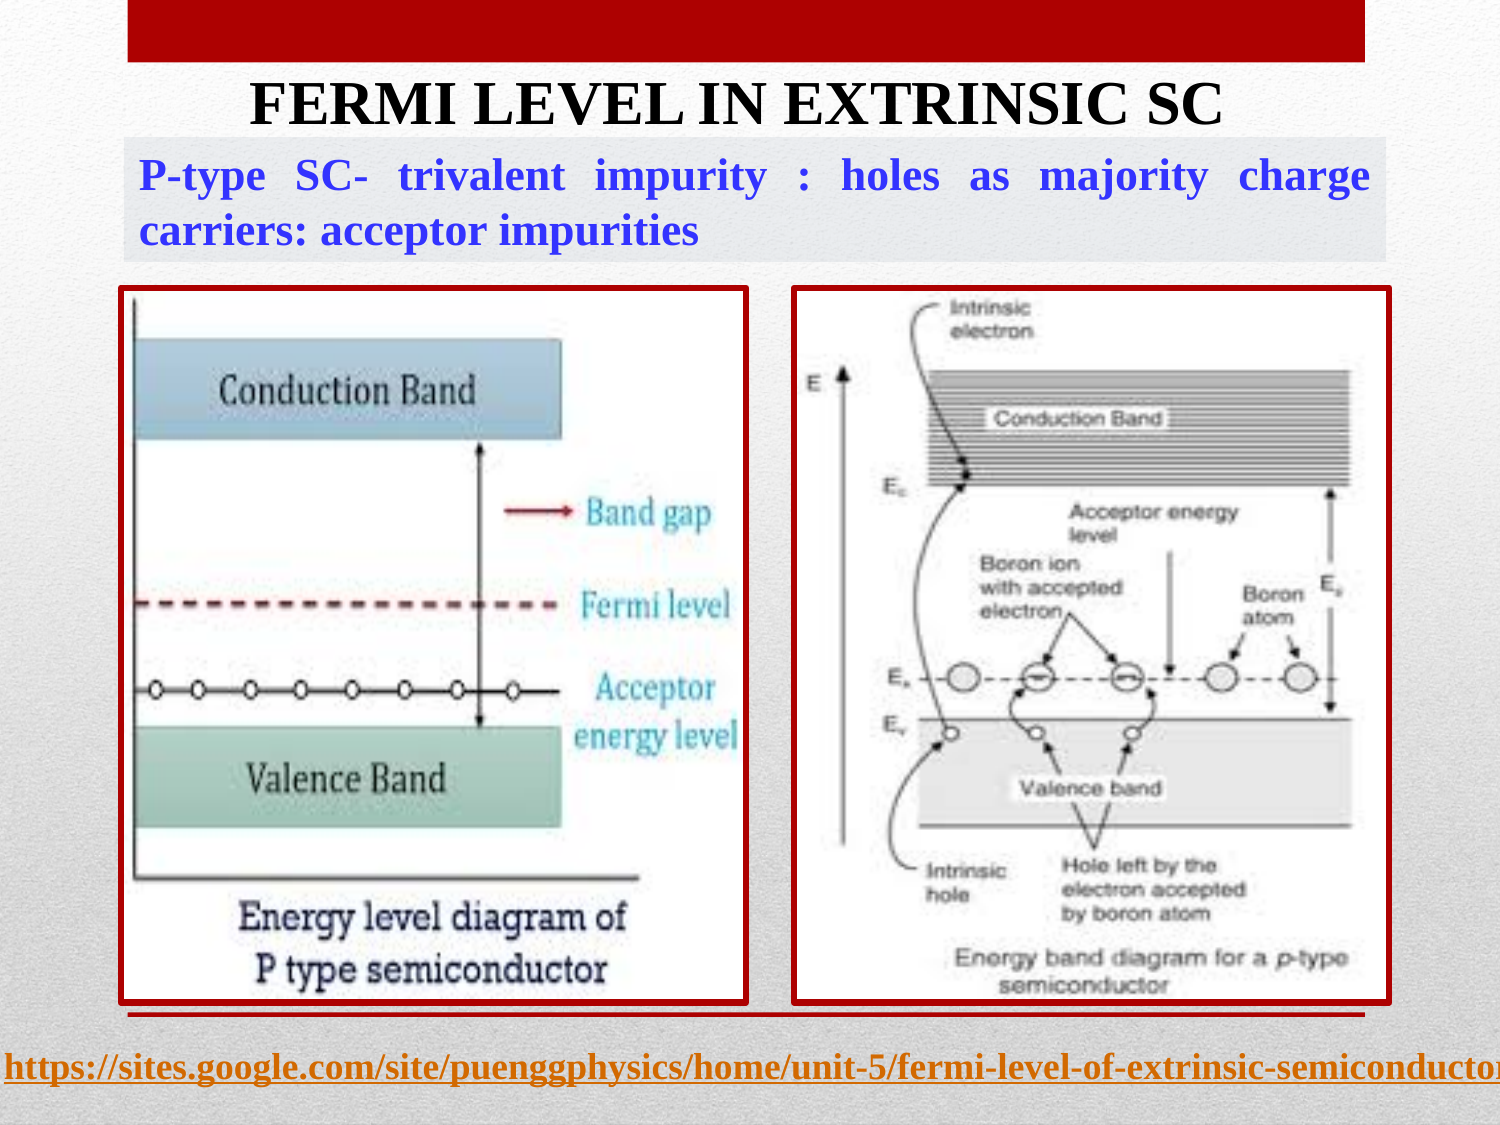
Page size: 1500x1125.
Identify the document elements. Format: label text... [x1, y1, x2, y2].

text_box P-type SC- trivalent impurity : holes as majority charge carriers: acceptor impurities [123, 137, 1387, 262]
picture [796, 289, 1387, 1001]
picture [123, 289, 744, 1001]
text_box https://sites.google.com/site/puenggphysics/home/unit-5/fermi-level-of-extrinsic-semiconductor [0, 1034, 1500, 1095]
text_box FERMI LEVEL IN EXTRINSIC SC [235, 54, 1243, 137]
